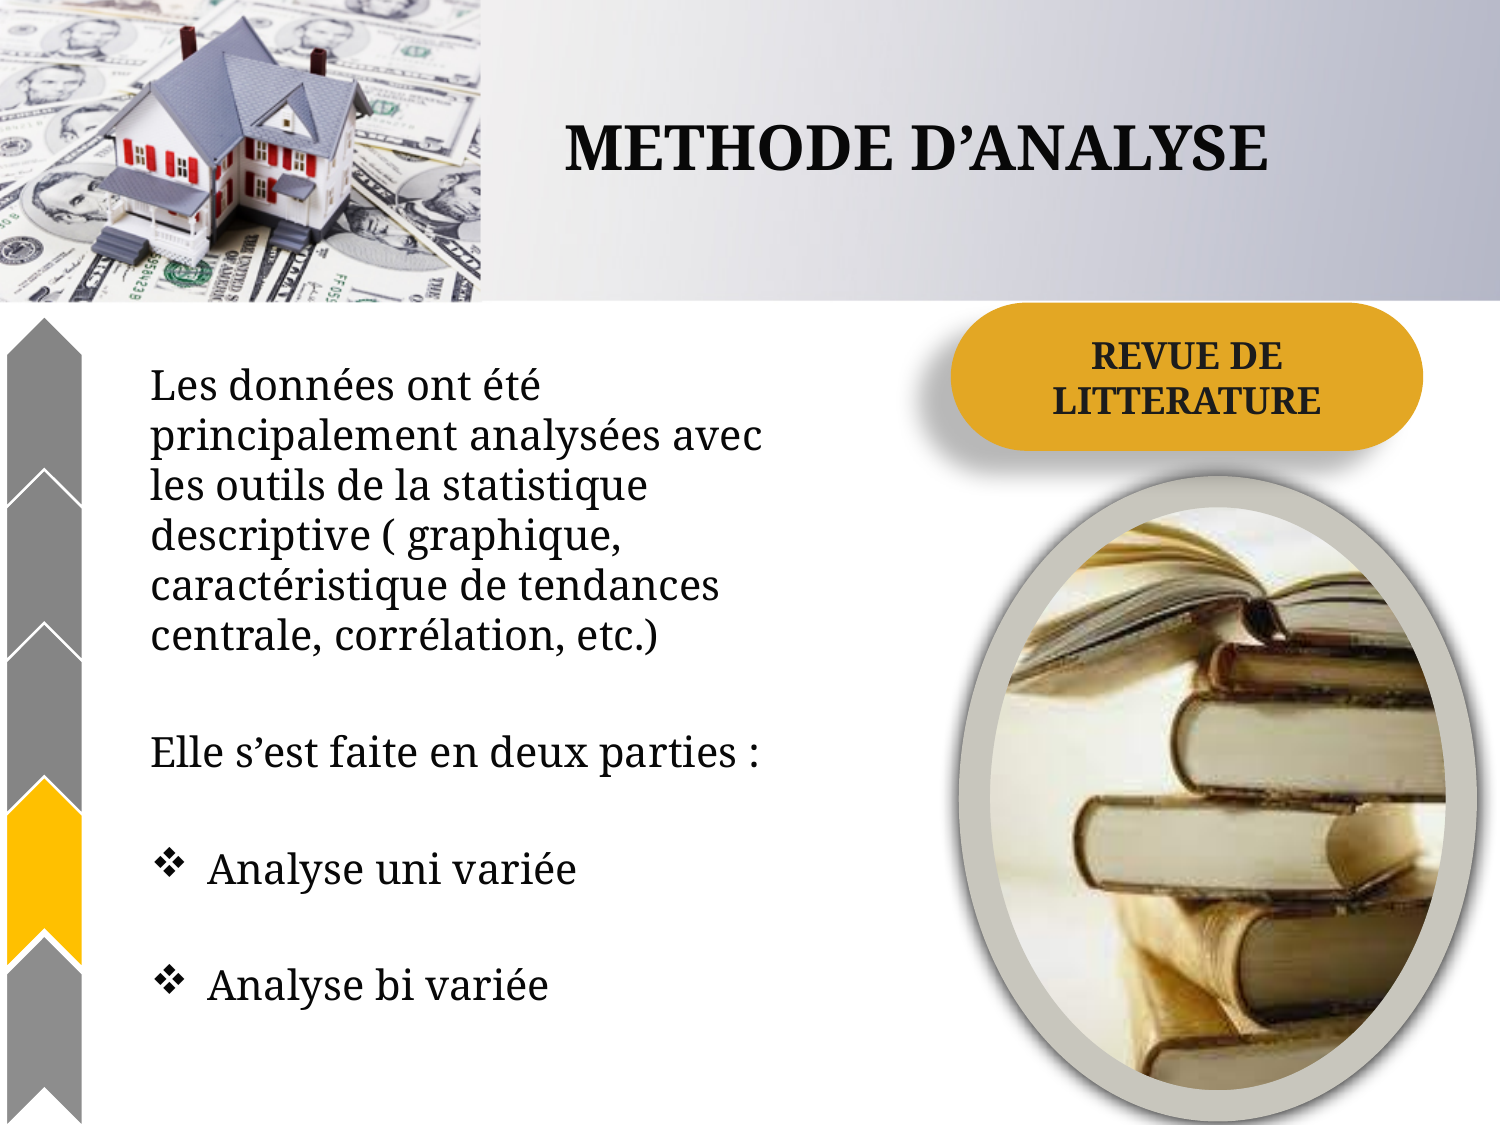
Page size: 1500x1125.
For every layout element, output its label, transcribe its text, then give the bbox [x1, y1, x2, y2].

text_box REVUE DE LITTERATURE [950, 302, 1424, 451]
text_box METHODE D’ANALYSE [549, 66, 1500, 226]
picture [0, 0, 1500, 1125]
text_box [6, 316, 886, 1125]
